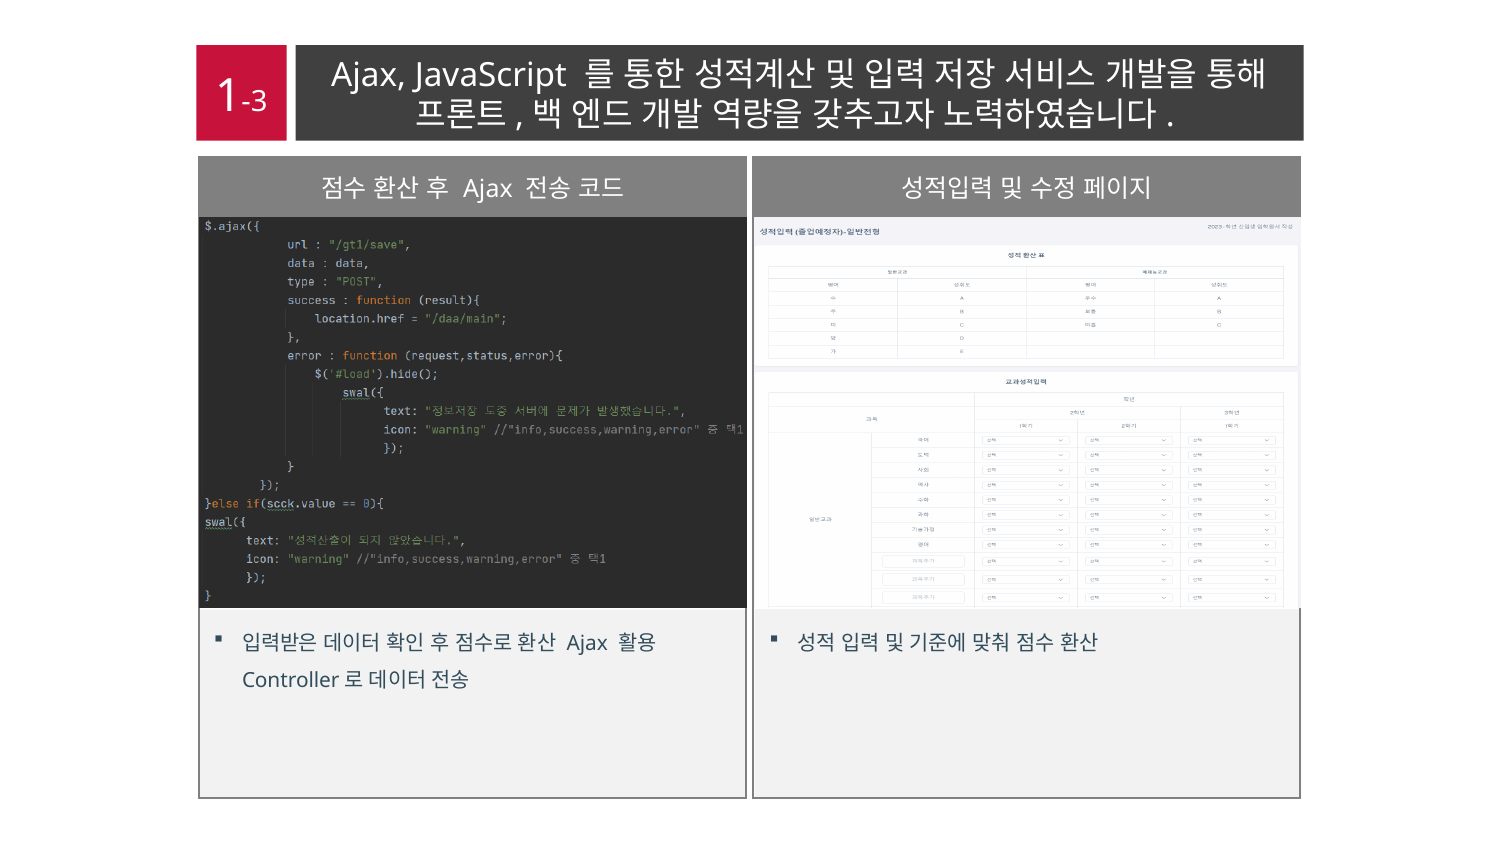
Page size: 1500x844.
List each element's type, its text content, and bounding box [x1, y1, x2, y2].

picture [199, 217, 747, 608]
text_box 1-3 [195, 44, 288, 142]
text_box 점수 환산 후 Ajax 전송 코드 [198, 156, 747, 217]
picture [754, 217, 1301, 608]
text_box [198, 217, 747, 799]
text_box 성적입력 및 수정 페이지 [752, 156, 1301, 217]
text_box [752, 217, 1301, 799]
text_box Ajax, JavaScript 를 통한 성적계산 및 입력 저장 서비스 개발을 통해 프론트,백 엔드 개발 역량을 갖추고자 노력하였습니다. [295, 44, 1305, 142]
